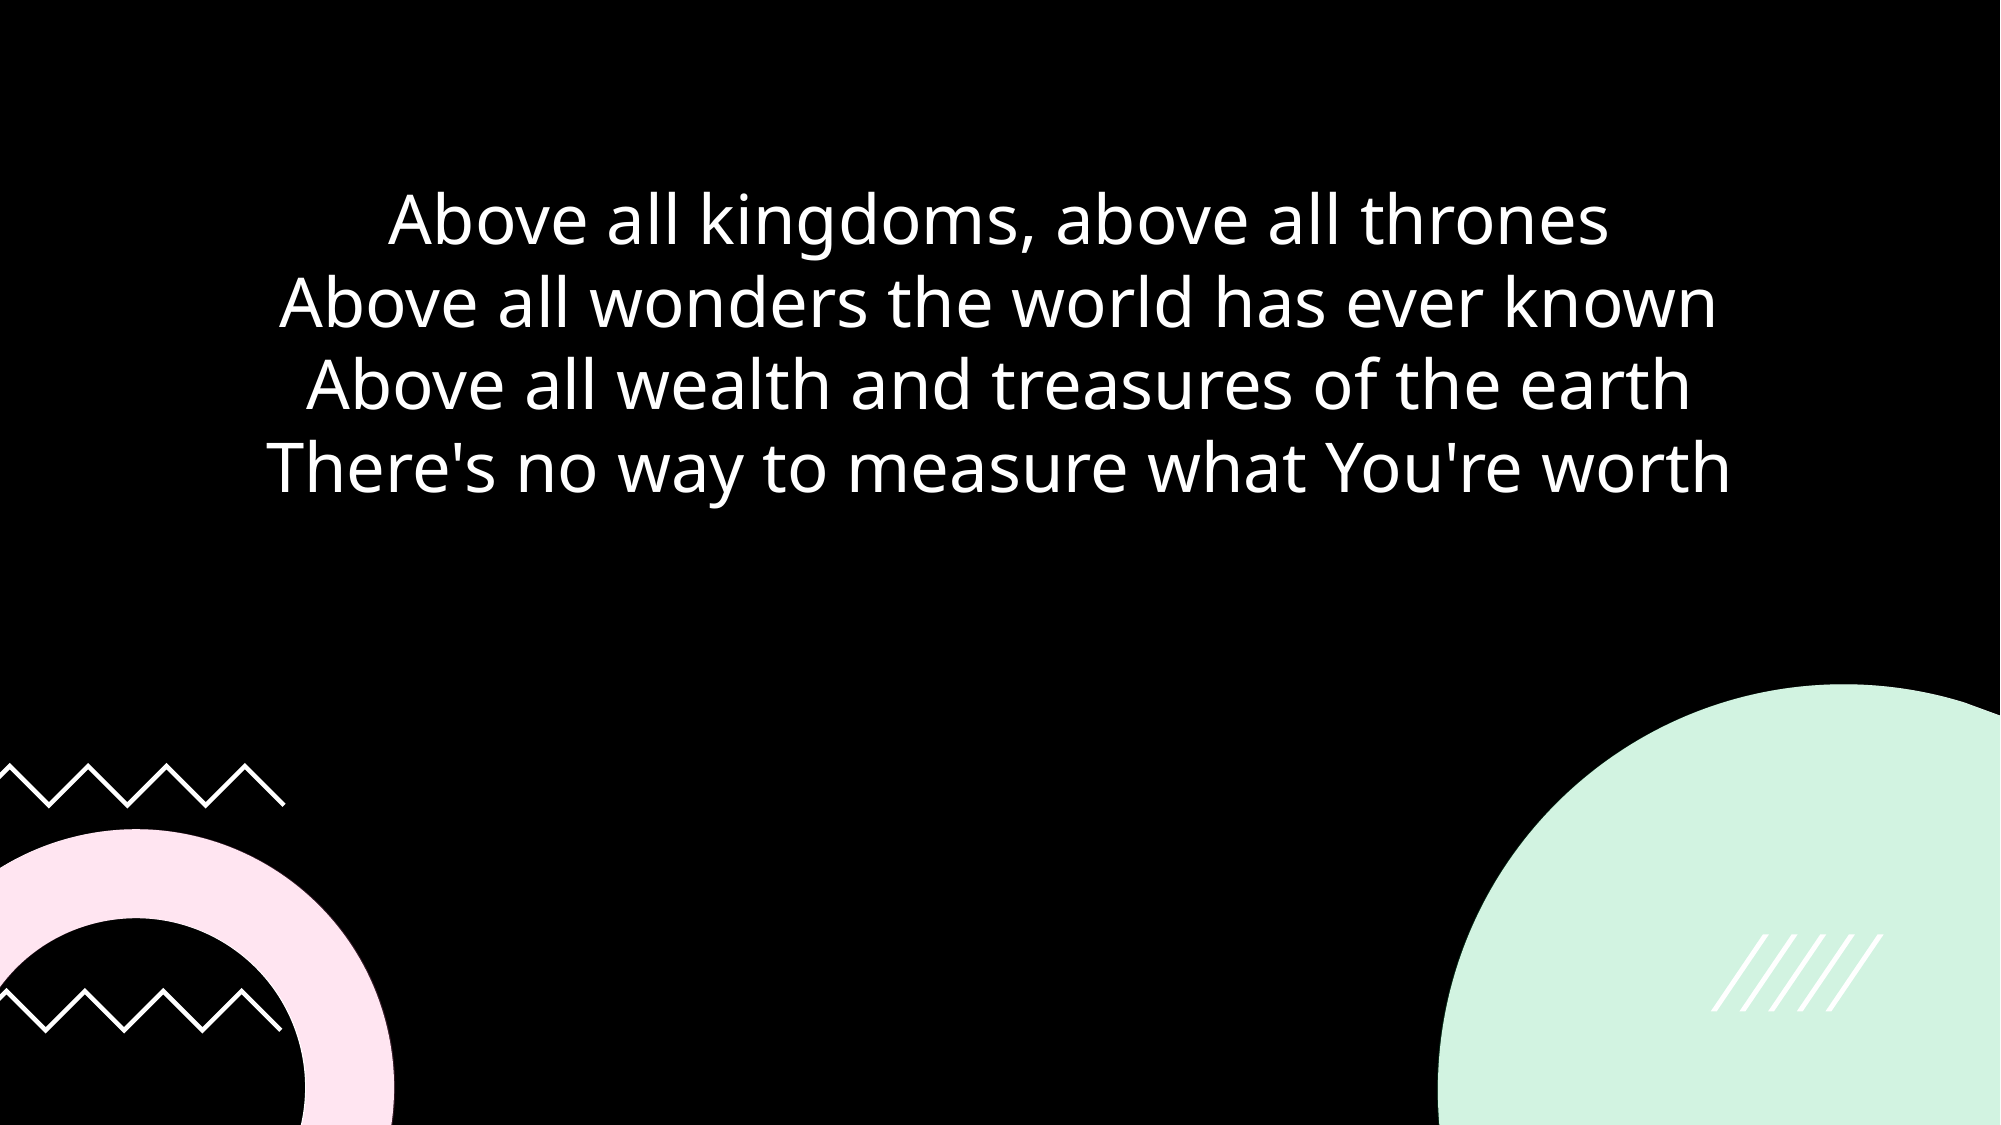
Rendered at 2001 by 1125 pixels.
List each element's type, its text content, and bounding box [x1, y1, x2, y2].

text_box Above all kingdoms, above all thrones Above all wonders the world has ever known Above all wealth and treasures of the earth There's no way to measure what You're worth [99, 168, 1900, 596]
